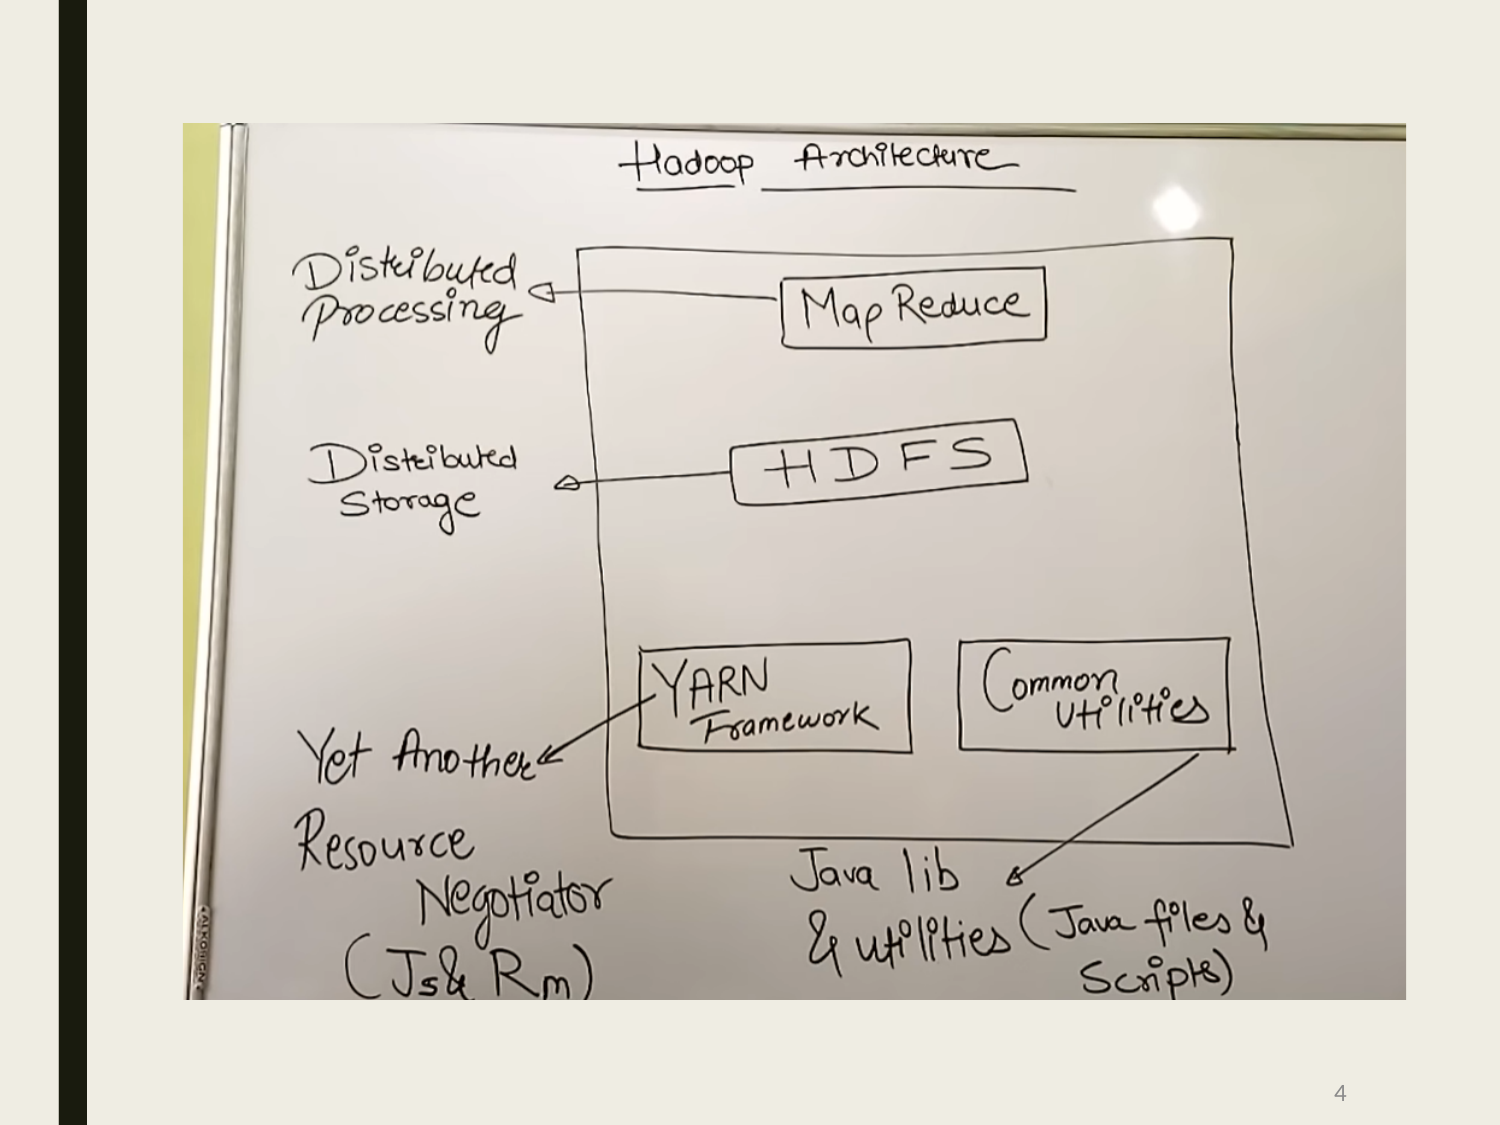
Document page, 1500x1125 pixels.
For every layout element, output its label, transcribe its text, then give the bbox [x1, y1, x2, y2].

picture [182, 123, 1407, 1001]
slide_number ‹#› [1165, 1058, 1362, 1125]
